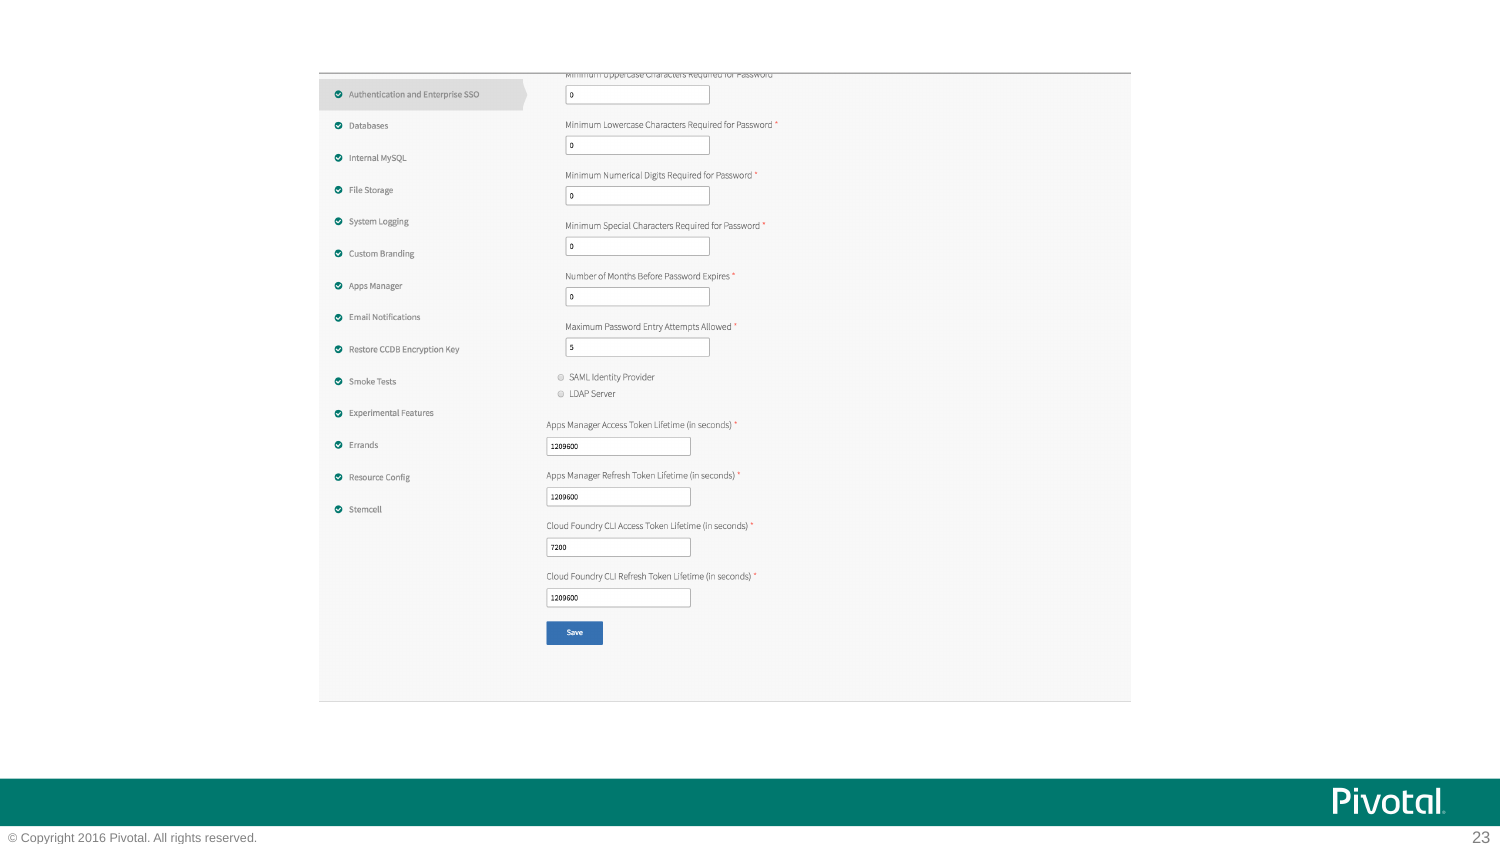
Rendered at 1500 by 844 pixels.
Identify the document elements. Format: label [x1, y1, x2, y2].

list [319, 71, 1131, 702]
picture [1327, 779, 1450, 820]
